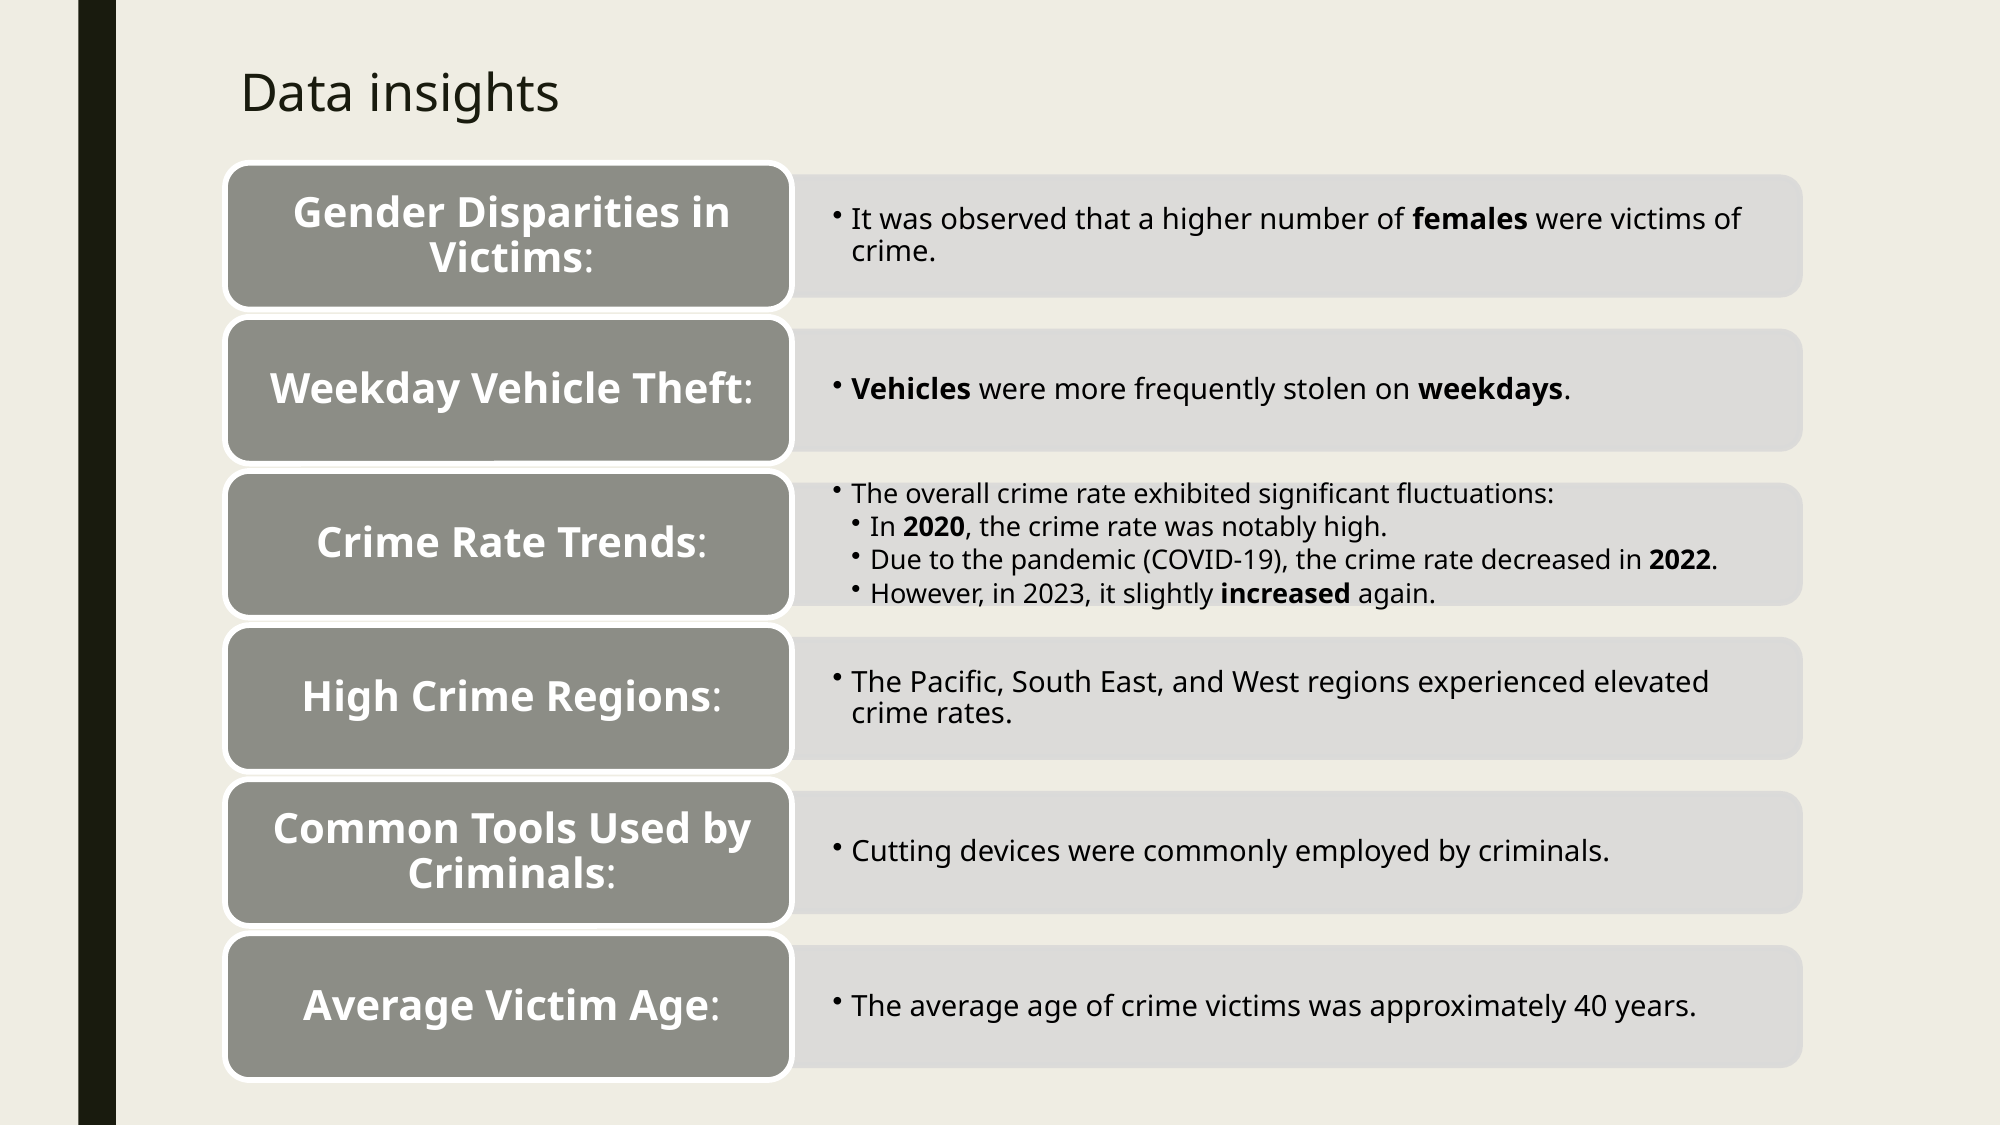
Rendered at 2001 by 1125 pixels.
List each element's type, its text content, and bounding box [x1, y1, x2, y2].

title Data insights [225, 59, 1800, 162]
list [224, 162, 1800, 1081]
